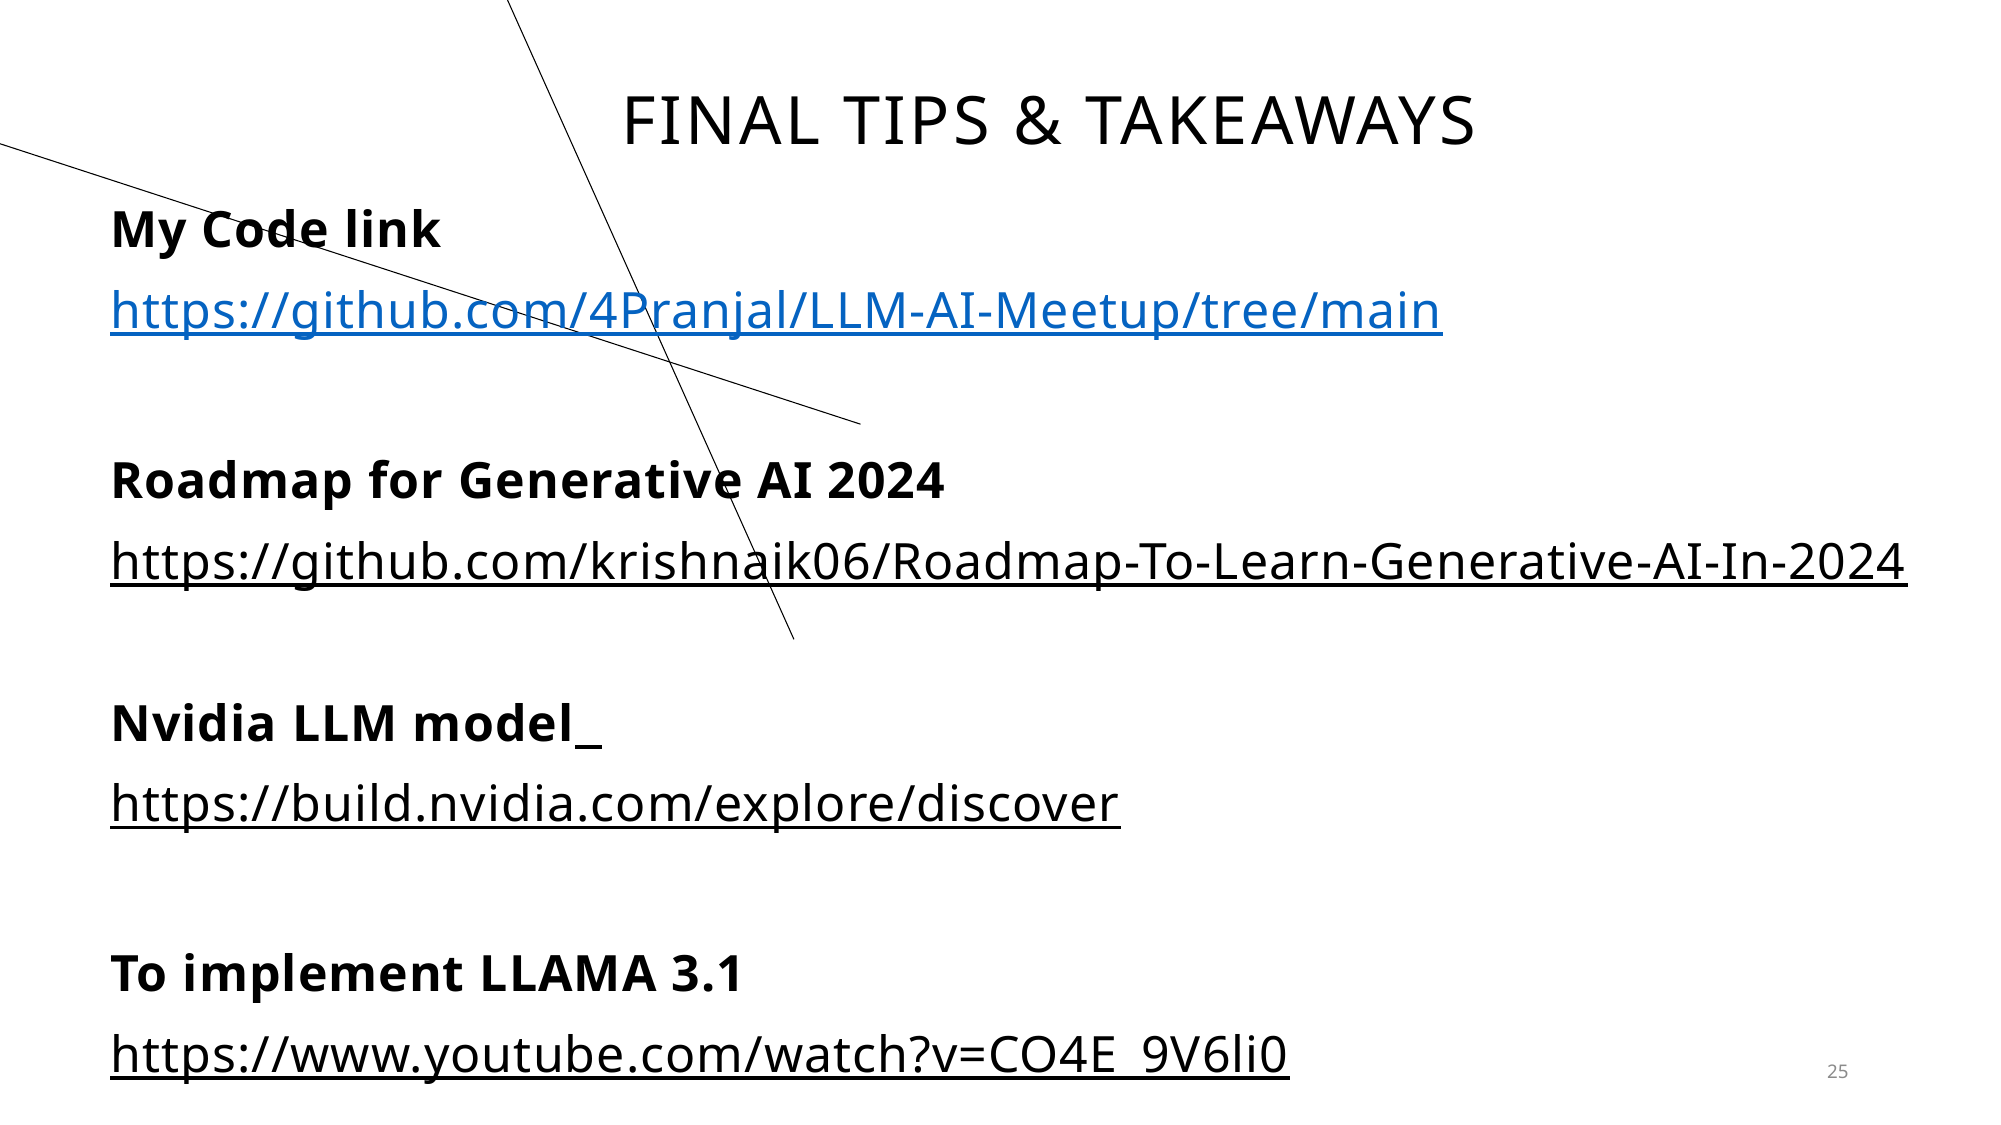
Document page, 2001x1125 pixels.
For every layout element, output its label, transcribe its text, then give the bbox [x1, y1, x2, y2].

list My Code link https://github.com/4Pranjal/LLM-AI-Meetup/tree/main Roadmap for Generative AI 2024 https://github.com/krishnaik06/Roadmap-To-Learn-Generative-AI-In-2024 Nvidia LLM model https://build.nvidia.com/explore/discover To implement LLAMA 3.1 https://www.youtube.com/watch?v=CO4E_9V6li0 [95, 197, 1970, 1103]
title Final tips & takeaways [606, 55, 1572, 167]
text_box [0, 143, 861, 425]
